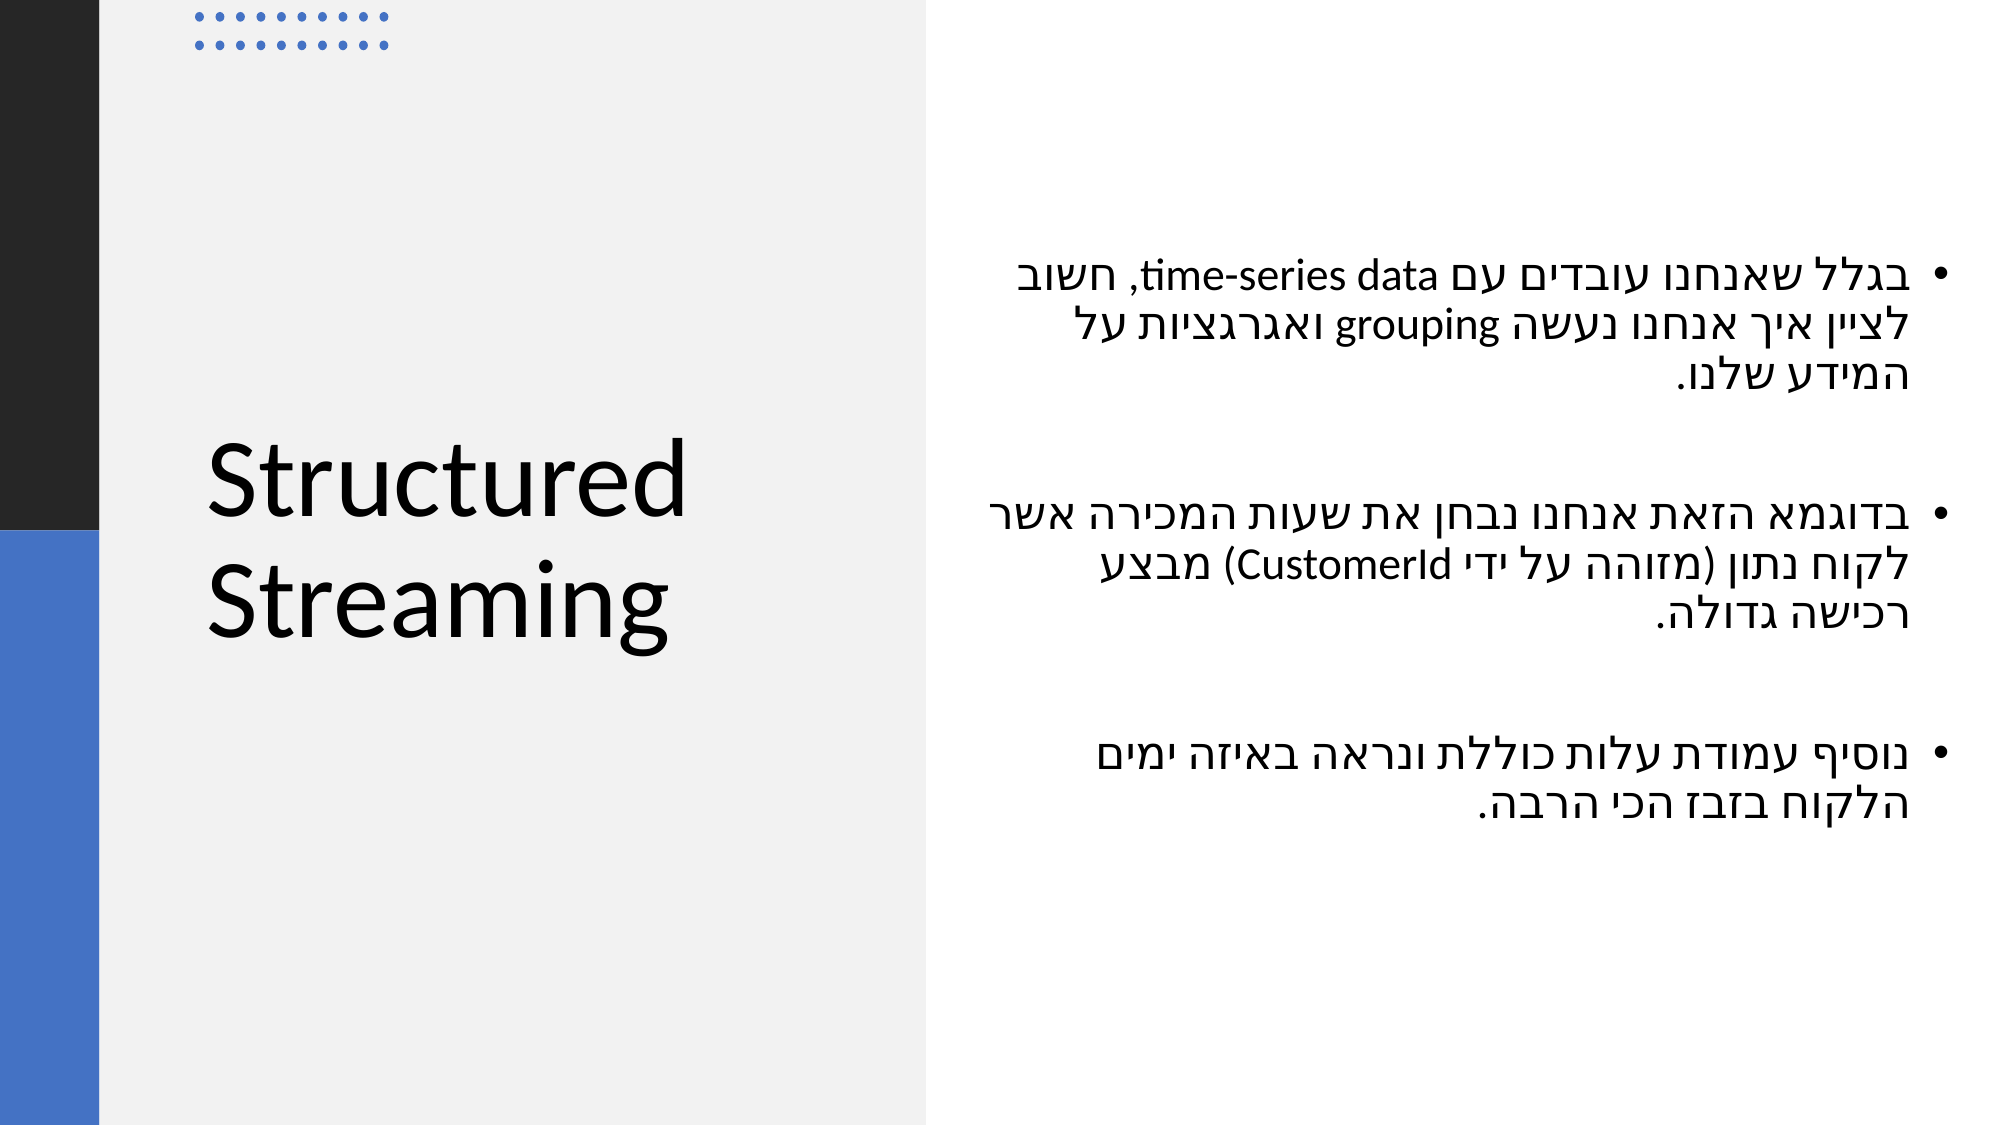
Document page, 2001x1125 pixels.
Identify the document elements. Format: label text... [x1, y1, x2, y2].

list בגלל שאנחנו עובדים עם time-series data, חשוב לציין איך אנחנו נעשה grouping ואגרגציות על המידע שלנו. בדוגמא הזאת אנחנו נבחן את שעות המכירה אשר לקוח נתון (מזוהה על ידי CustomerId) מבצע רכישה גדולה. נוסיף עמודת עלות כוללת ונראה באיזה ימים הלקוח בזבז הכי הרבה. [964, 81, 1965, 998]
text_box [194, 11, 389, 51]
text_box [0, 0, 99, 530]
text_box [926, 0, 2000, 1125]
title Structured Streaming [191, 218, 836, 862]
text_box [0, 530, 99, 1125]
text_box [99, 0, 926, 1125]
